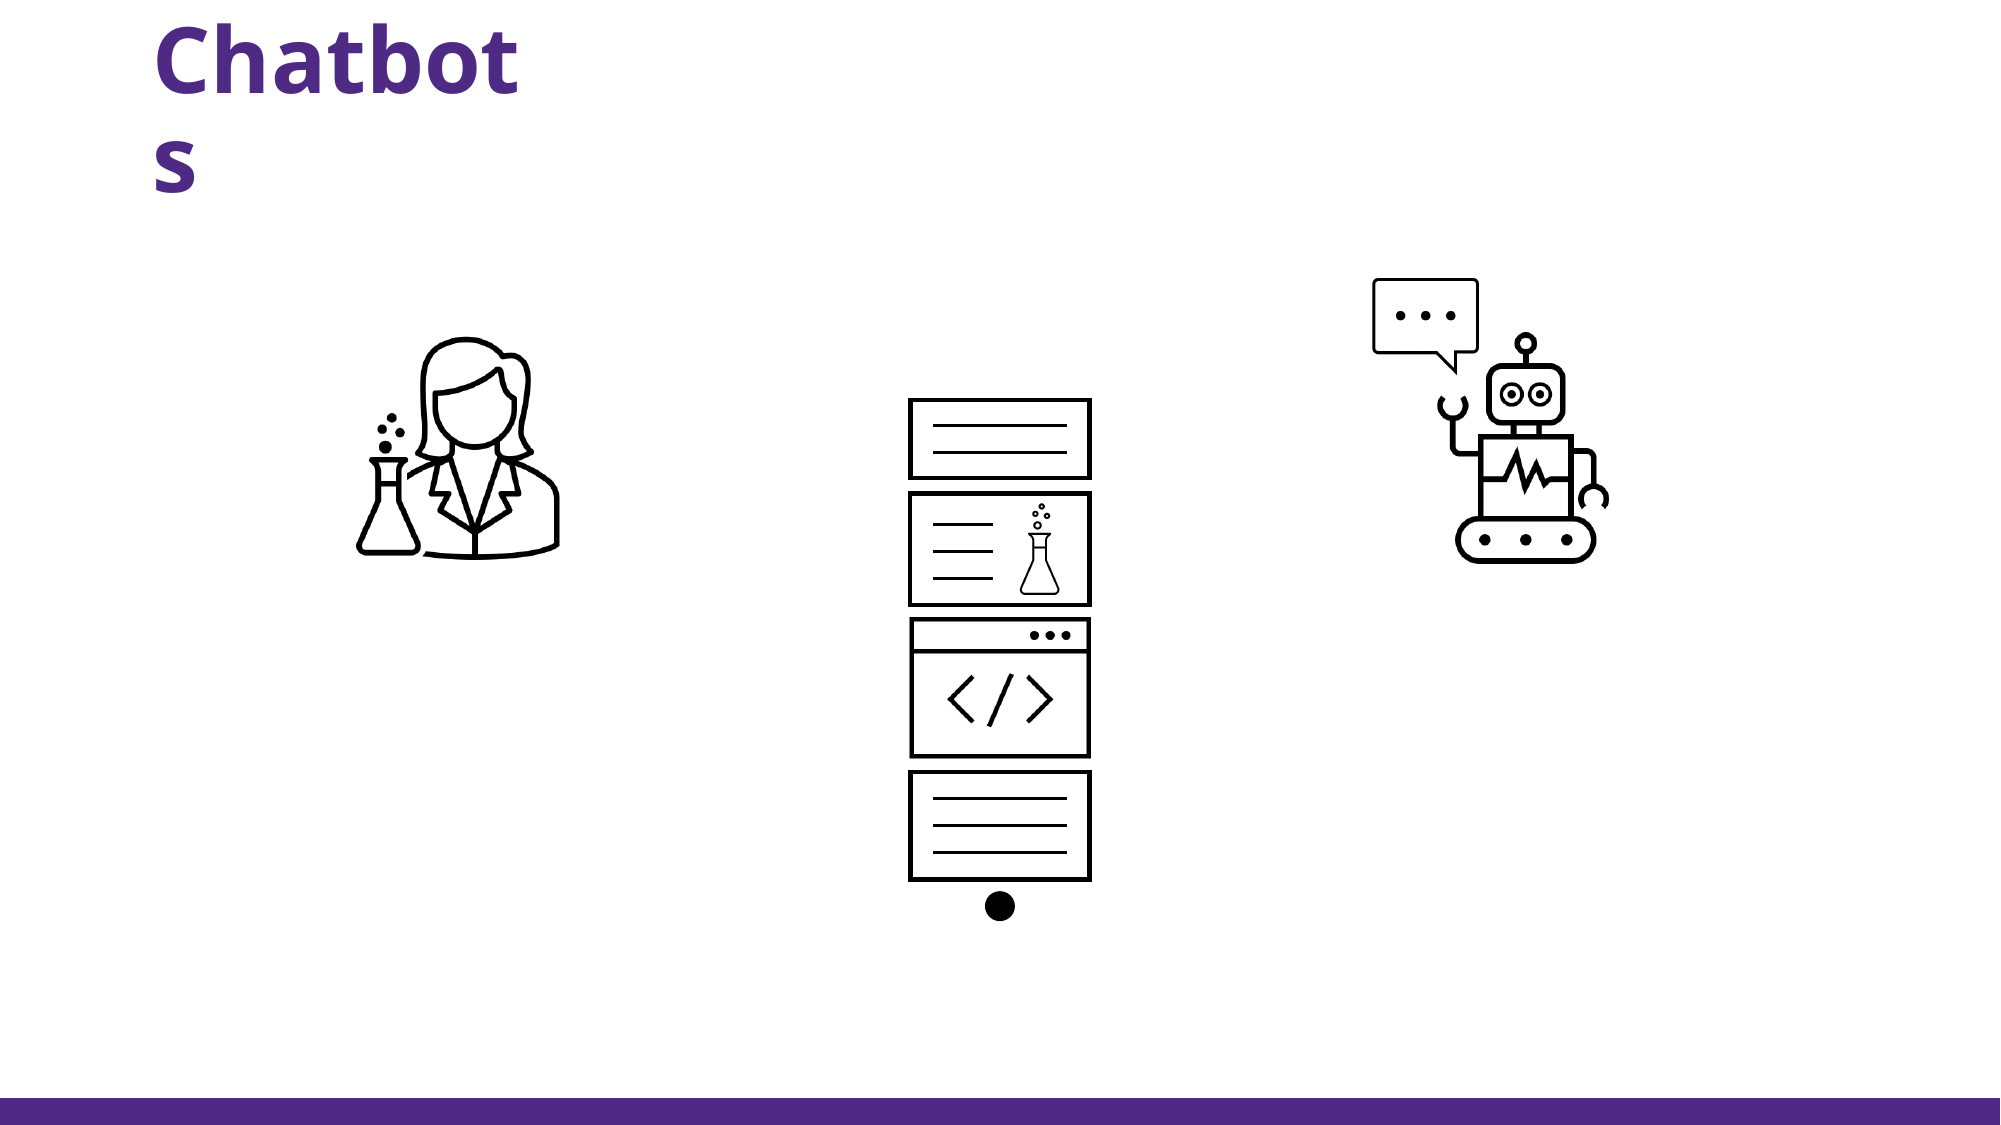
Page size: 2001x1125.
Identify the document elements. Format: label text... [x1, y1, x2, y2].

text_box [909, 771, 1091, 880]
text_box [983, 889, 1017, 923]
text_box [909, 493, 1091, 578]
picture [339, 314, 611, 586]
picture [890, 578, 1110, 797]
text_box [909, 399, 1091, 479]
title Chatbots [137, 39, 550, 188]
picture [1350, 250, 1662, 587]
